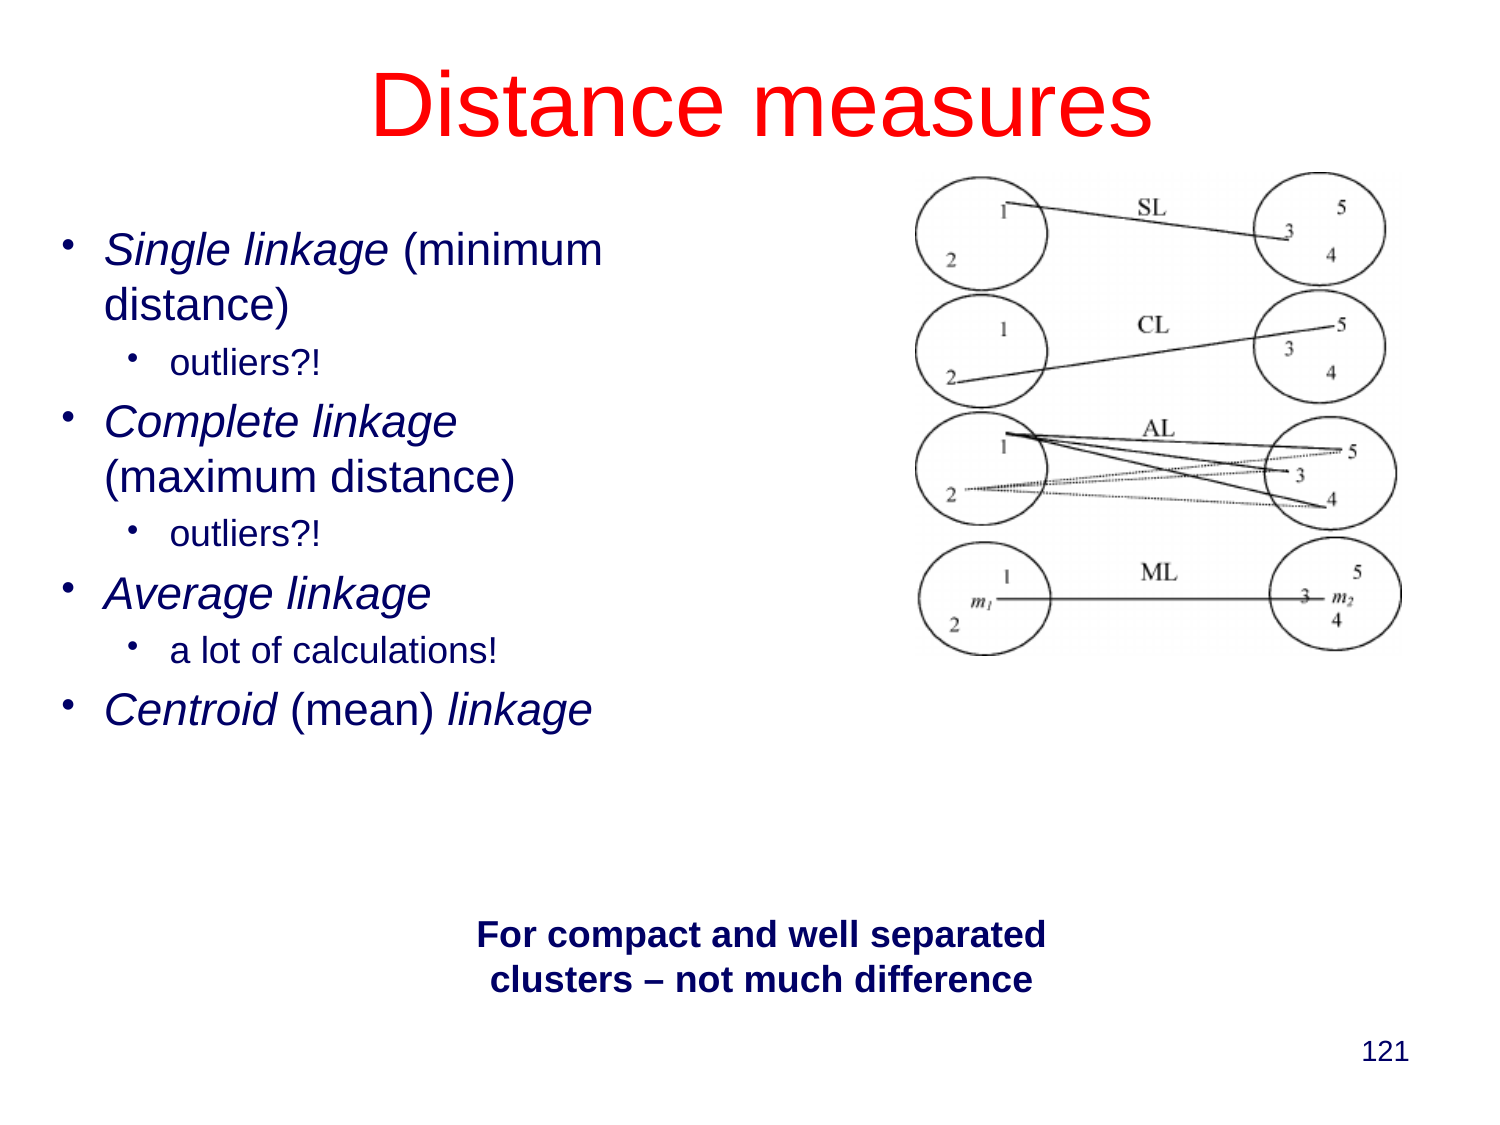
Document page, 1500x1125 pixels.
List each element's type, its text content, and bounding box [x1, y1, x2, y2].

title Distance measures [163, 12, 1362, 188]
text_box For compact and well separated clusters – not much difference [386, 903, 1137, 1008]
picture [915, 172, 1402, 656]
list Single linkage (minimum distance) outliers?! Complete linkage (maximum distance) outliers?! Average linkage a lot of calculations! Centroid (mean) linkage [61, 220, 609, 1071]
slide_number 121 [1074, 1024, 1425, 1103]
